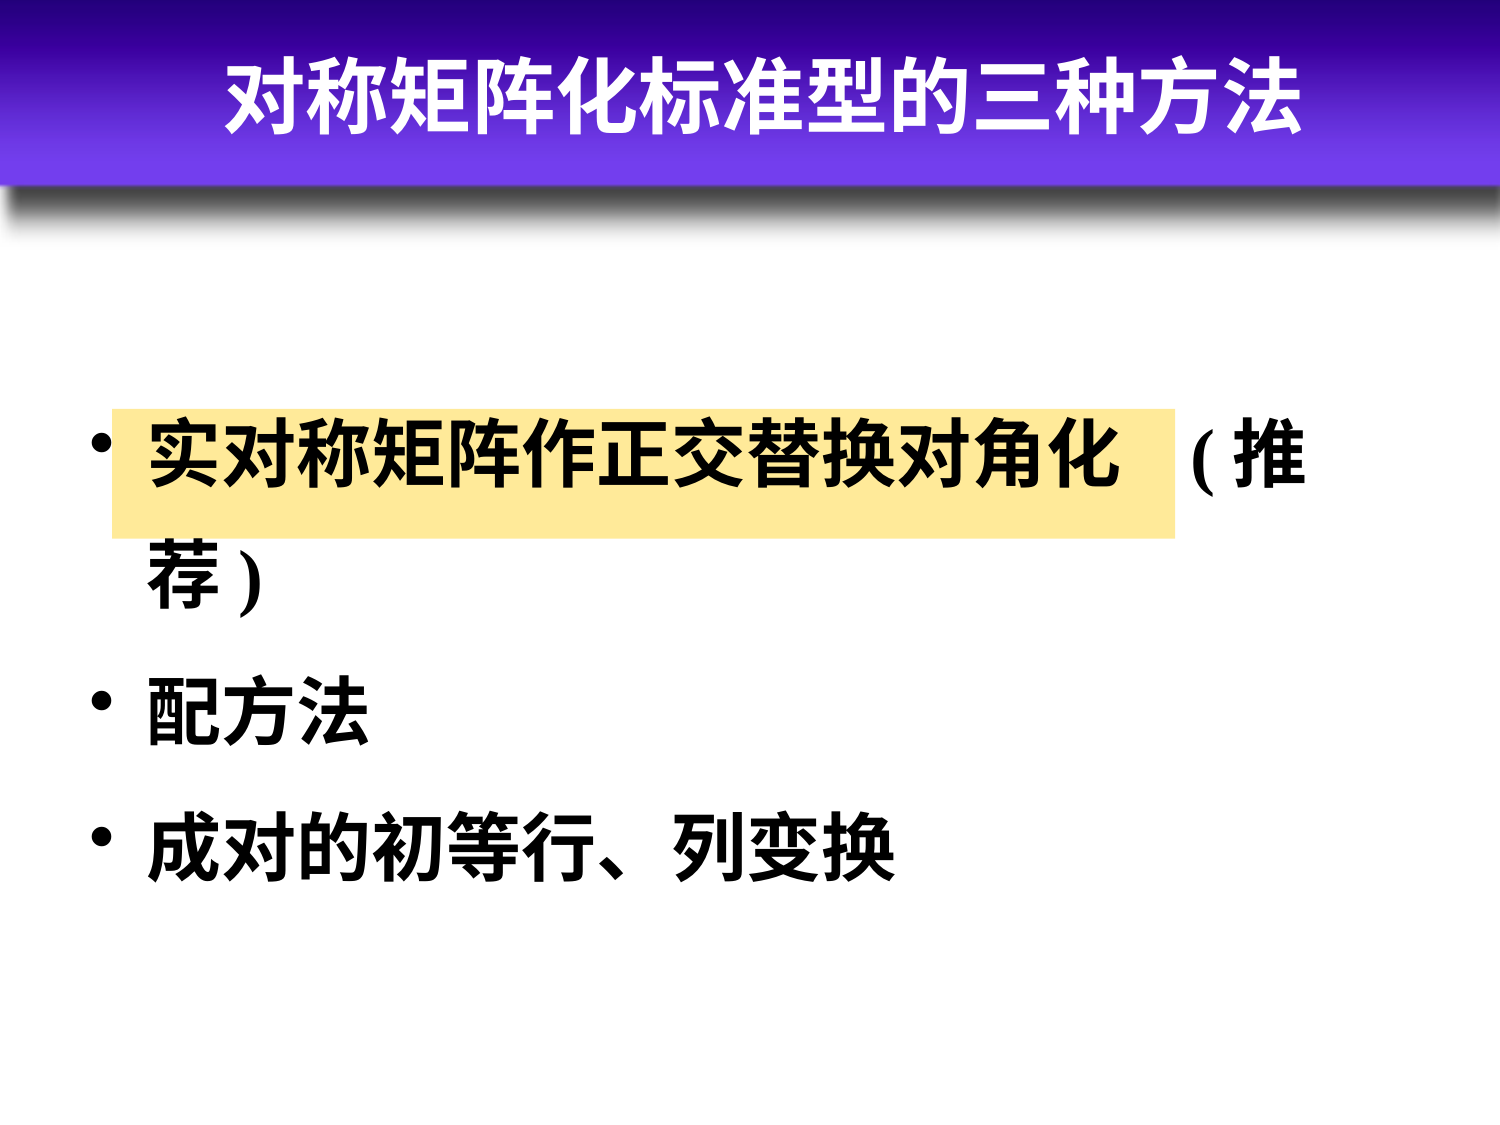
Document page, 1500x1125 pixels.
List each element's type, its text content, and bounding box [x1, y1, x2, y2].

text_box 实对称矩阵作正交替换对角化 (推荐) 配方法 成对的初等行、列变换 [74, 287, 1425, 1005]
picture [0, 0, 1500, 280]
